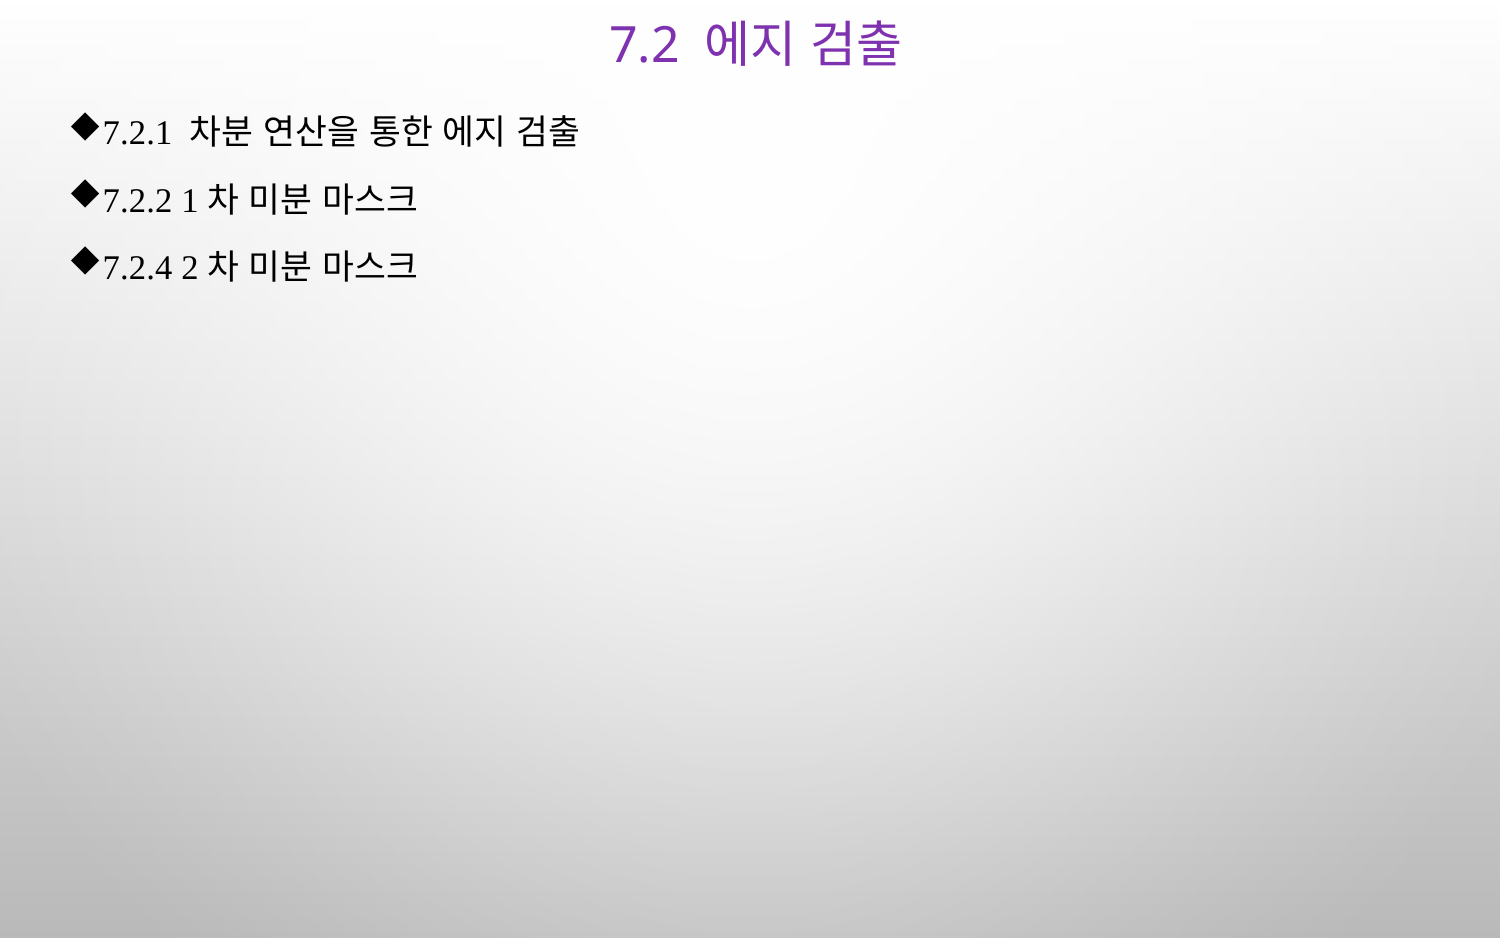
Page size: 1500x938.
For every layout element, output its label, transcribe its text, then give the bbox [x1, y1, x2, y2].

list 7.2.1 차분 연산을 통한 에지 검출 7.2.2 1차 미분 마스크 7.2.4 2차 미분 마스크 [53, 94, 1459, 918]
title 7.2 에지 검출 [53, 3, 1459, 89]
picture [0, 0, 1500, 938]
